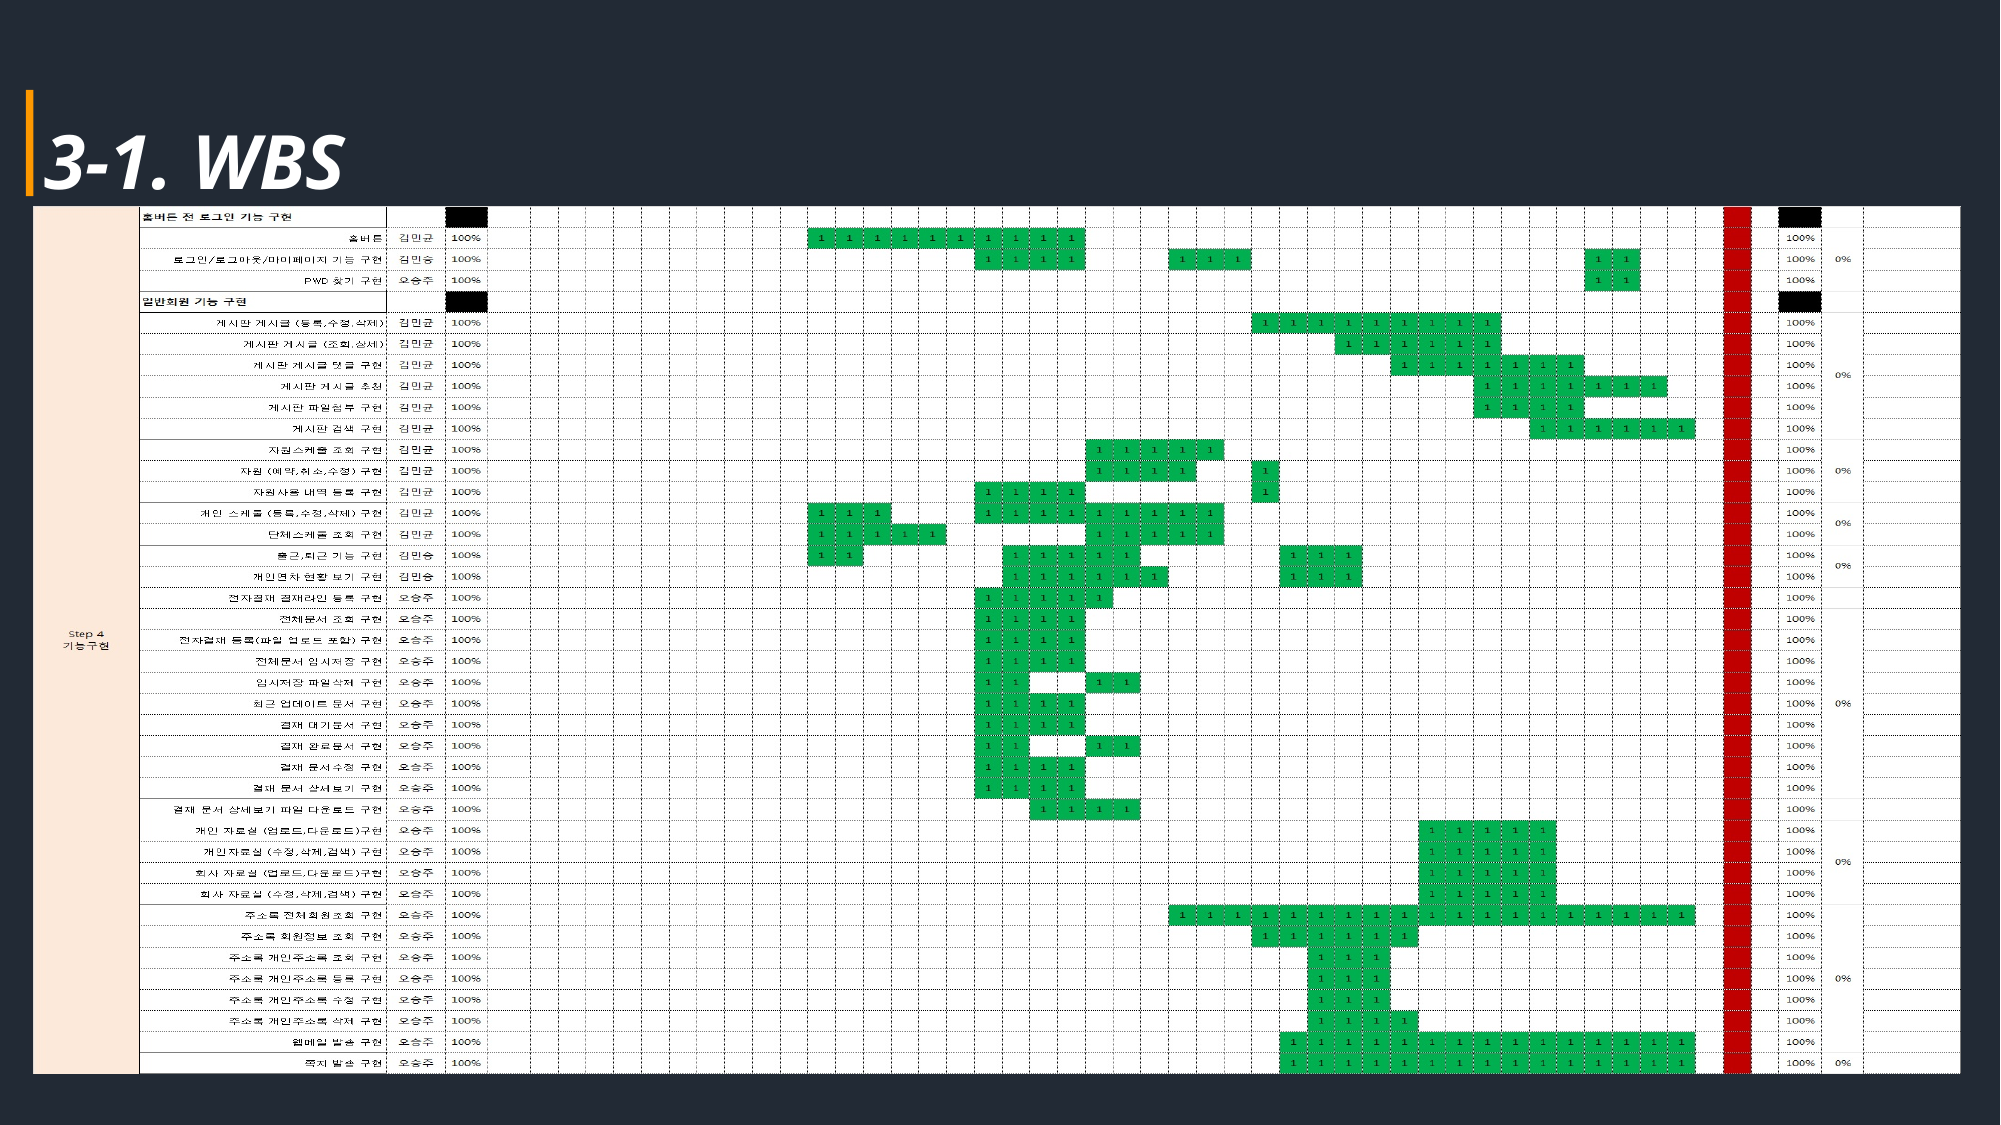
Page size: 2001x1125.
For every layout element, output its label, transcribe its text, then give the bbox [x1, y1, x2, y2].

text_box 3-1. WBS [29, 62, 935, 205]
picture [33, 205, 1961, 1074]
text_box [25, 89, 29, 197]
